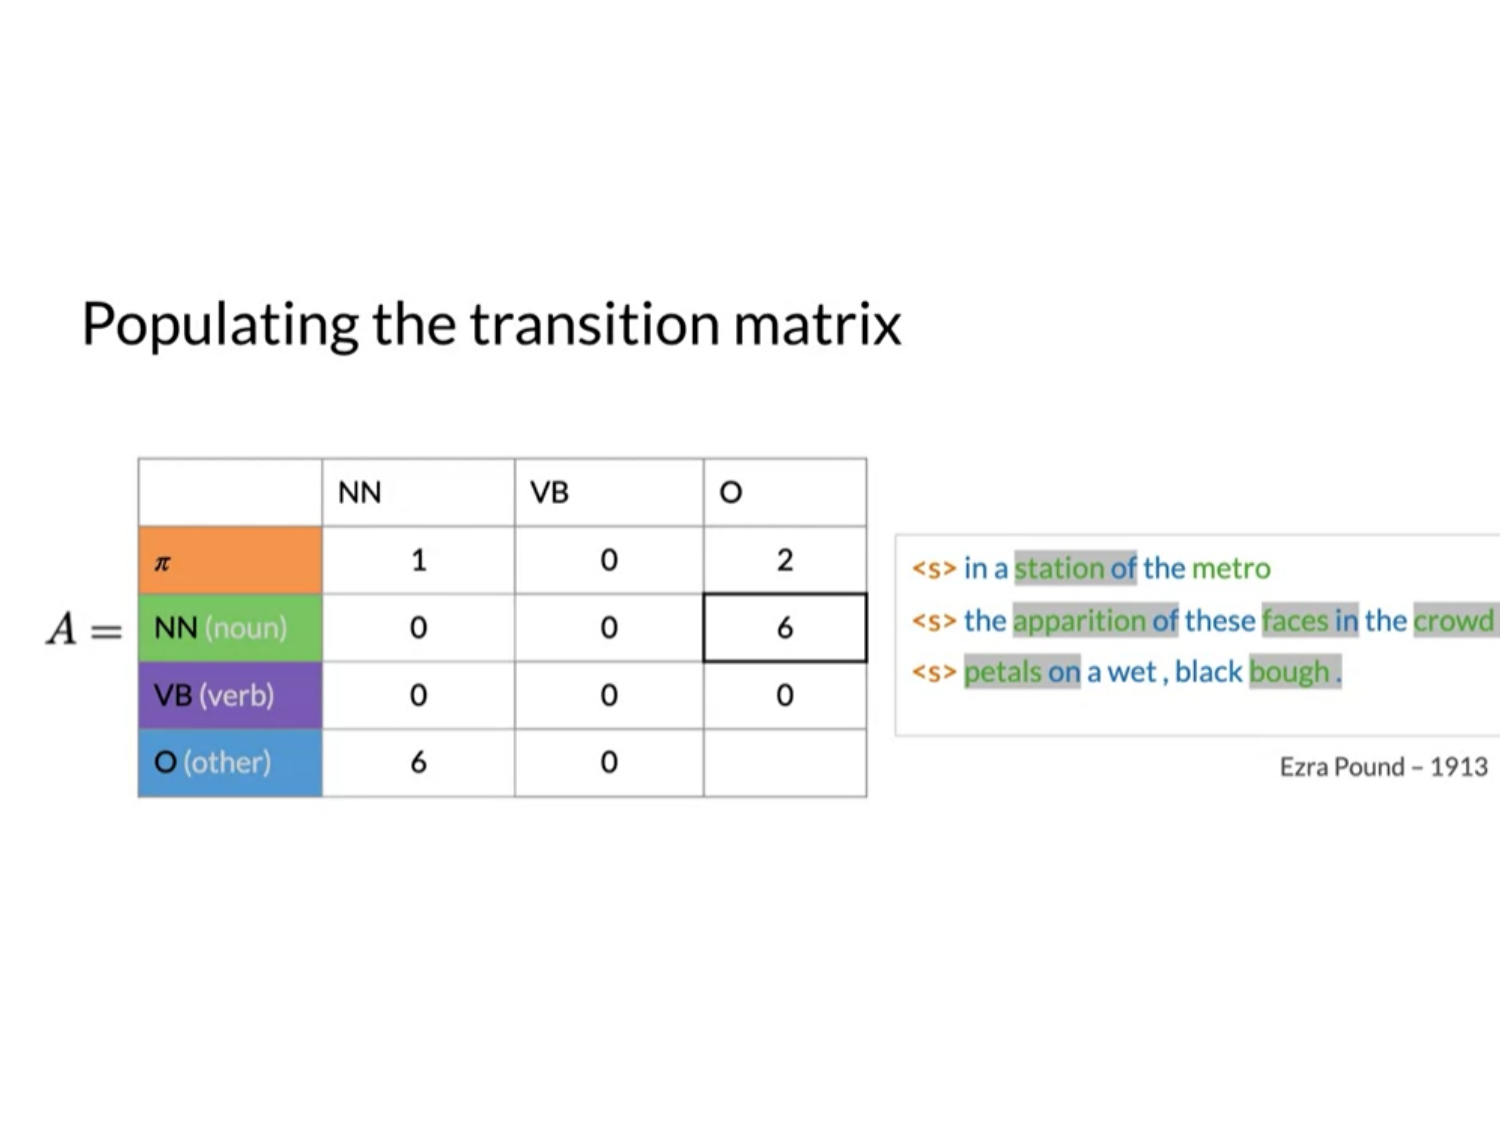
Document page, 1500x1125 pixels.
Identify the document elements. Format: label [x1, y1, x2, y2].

picture [37, 281, 1500, 824]
